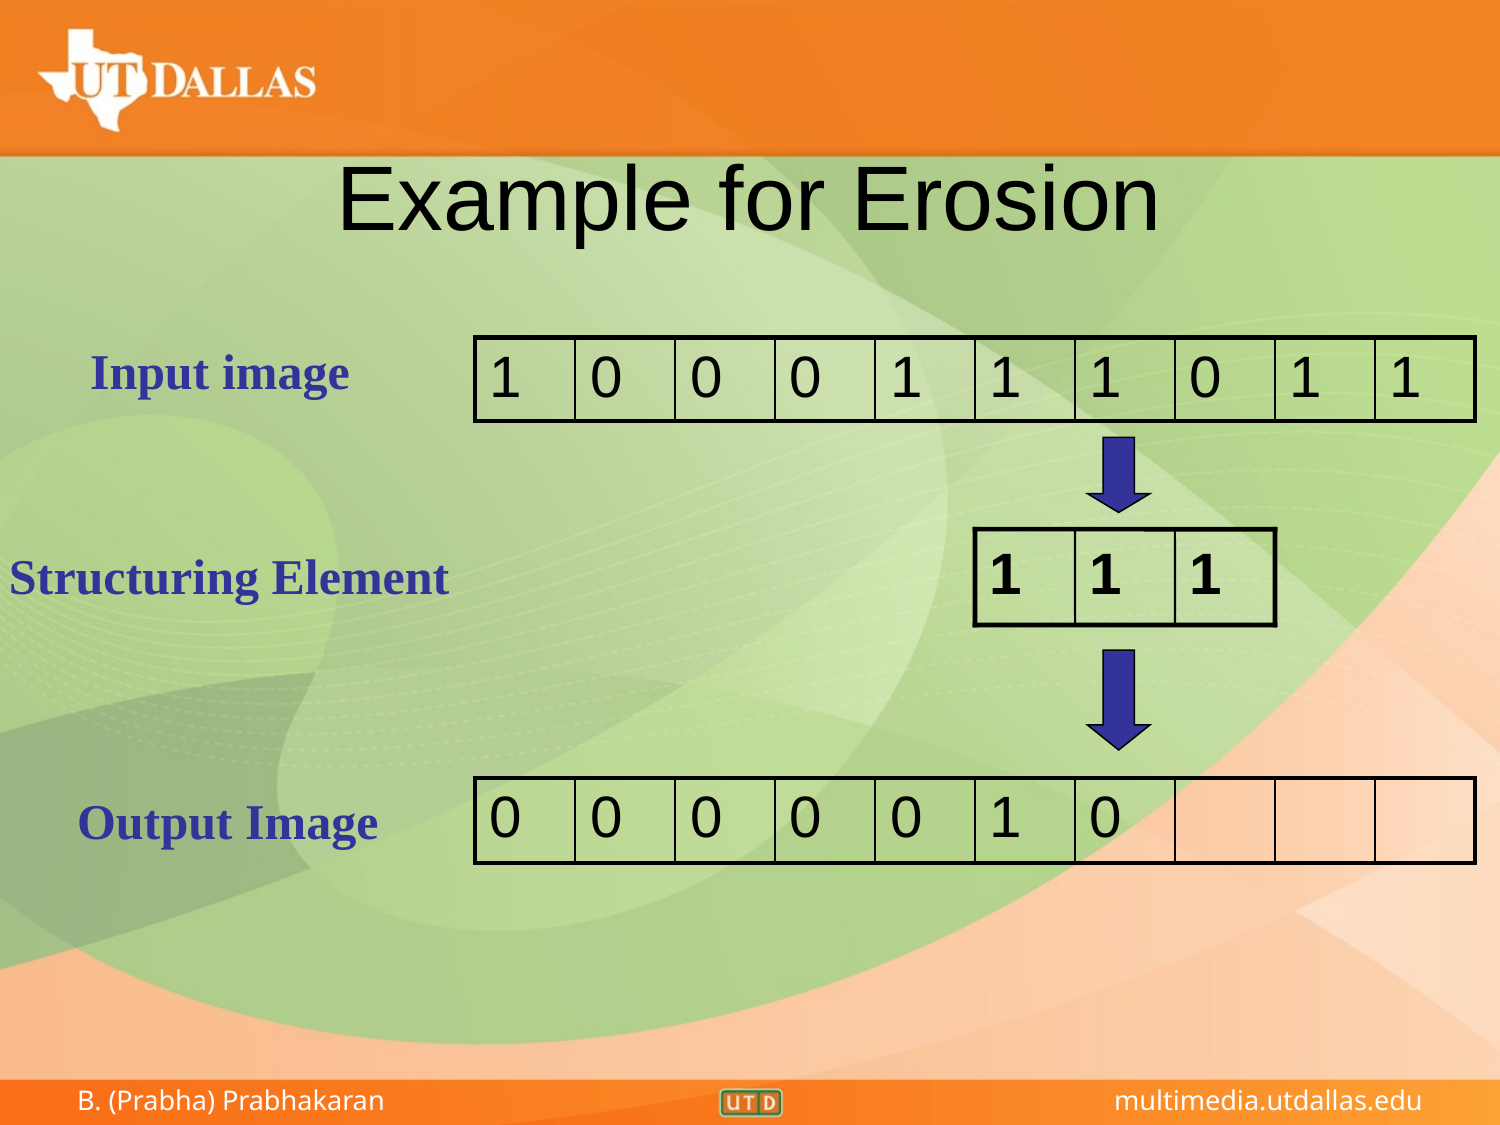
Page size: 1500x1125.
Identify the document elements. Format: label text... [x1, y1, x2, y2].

text_box Structuring Element [0, 537, 465, 613]
table_header 1 [976, 340, 1074, 419]
table_header 0 [576, 340, 674, 419]
title Example for Erosion [112, 99, 1388, 288]
table_header [1276, 780, 1374, 861]
table_header 0 [776, 340, 874, 419]
table_header 1 [1376, 340, 1473, 419]
table_header 0 [1176, 340, 1274, 419]
picture [0, 0, 1500, 1125]
table_header 1 [876, 340, 974, 419]
table_header 1 [1276, 340, 1374, 419]
table_header 0 [576, 780, 674, 861]
table_header 1 [976, 780, 1074, 861]
text_box Input image [75, 331, 365, 407]
text_box Output Image [62, 781, 394, 857]
table_header [1376, 780, 1473, 861]
table_header 0 [1076, 780, 1174, 861]
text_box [974, 437, 1276, 751]
table_header 0 [676, 340, 774, 419]
table_header 0 [676, 780, 774, 861]
table_header 0 [477, 780, 574, 861]
table_header 1 [1076, 340, 1174, 419]
table_header [1176, 780, 1274, 861]
table_header 0 [776, 780, 874, 861]
table_header 0 [876, 780, 974, 861]
table_header 1 [477, 340, 574, 419]
